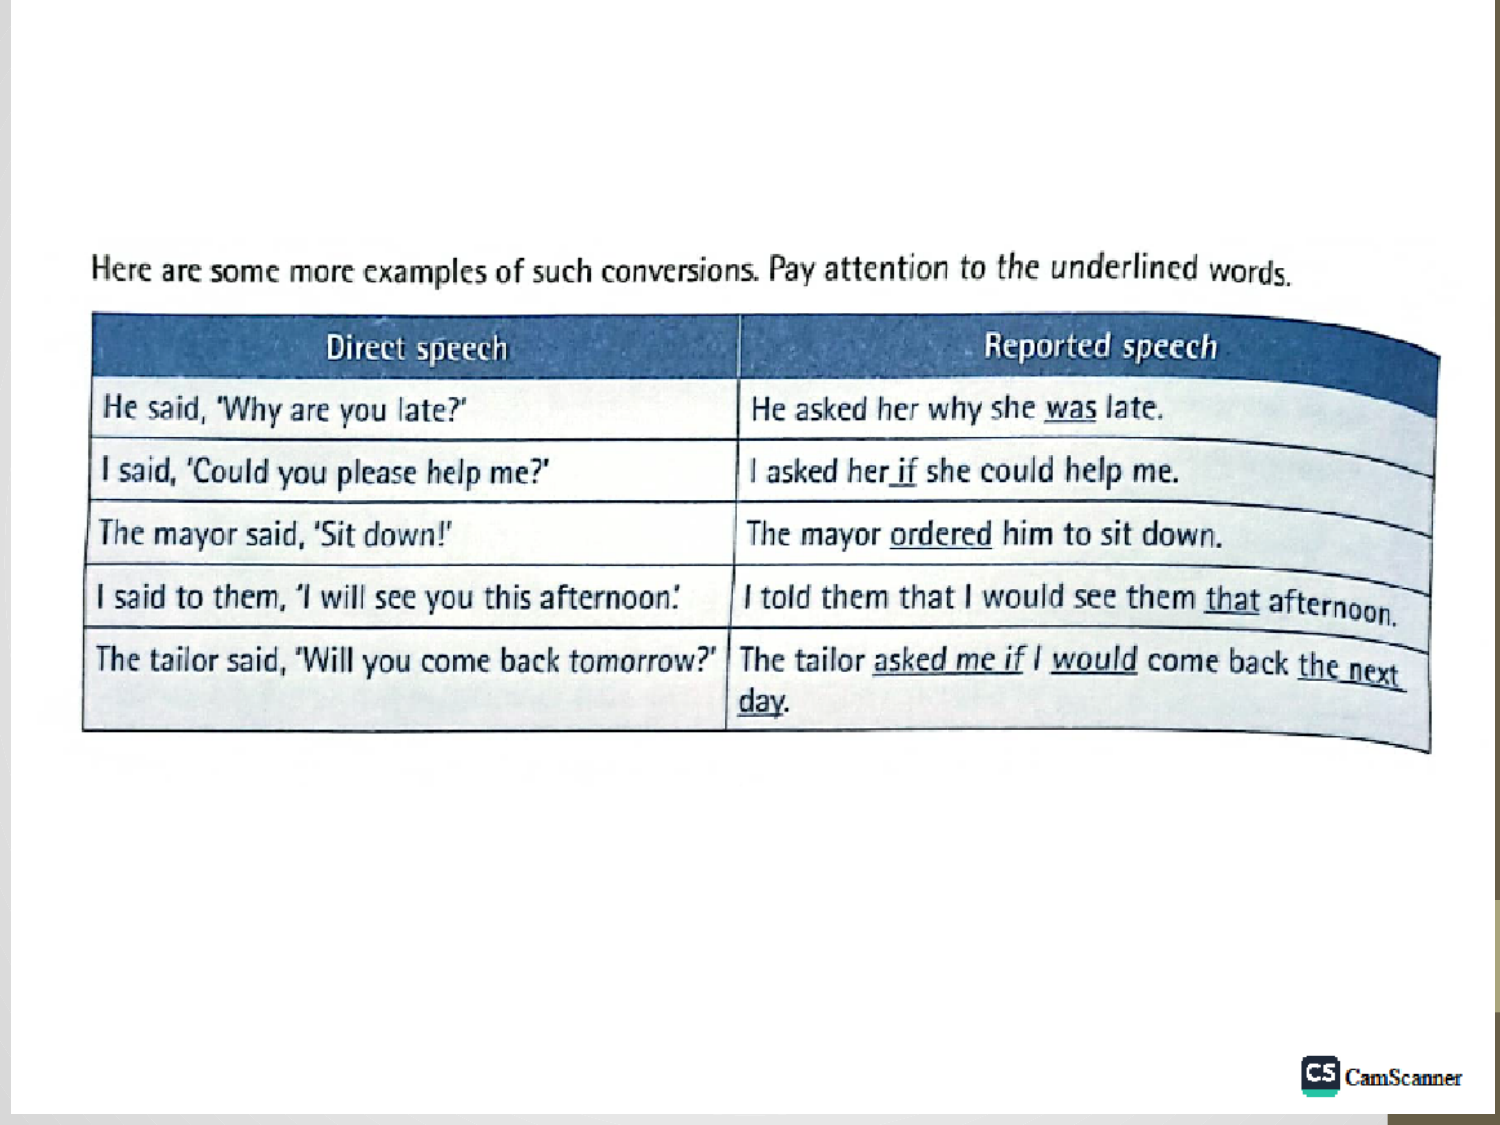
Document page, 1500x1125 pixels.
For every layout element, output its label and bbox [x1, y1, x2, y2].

text_box [11, 0, 1495, 1114]
